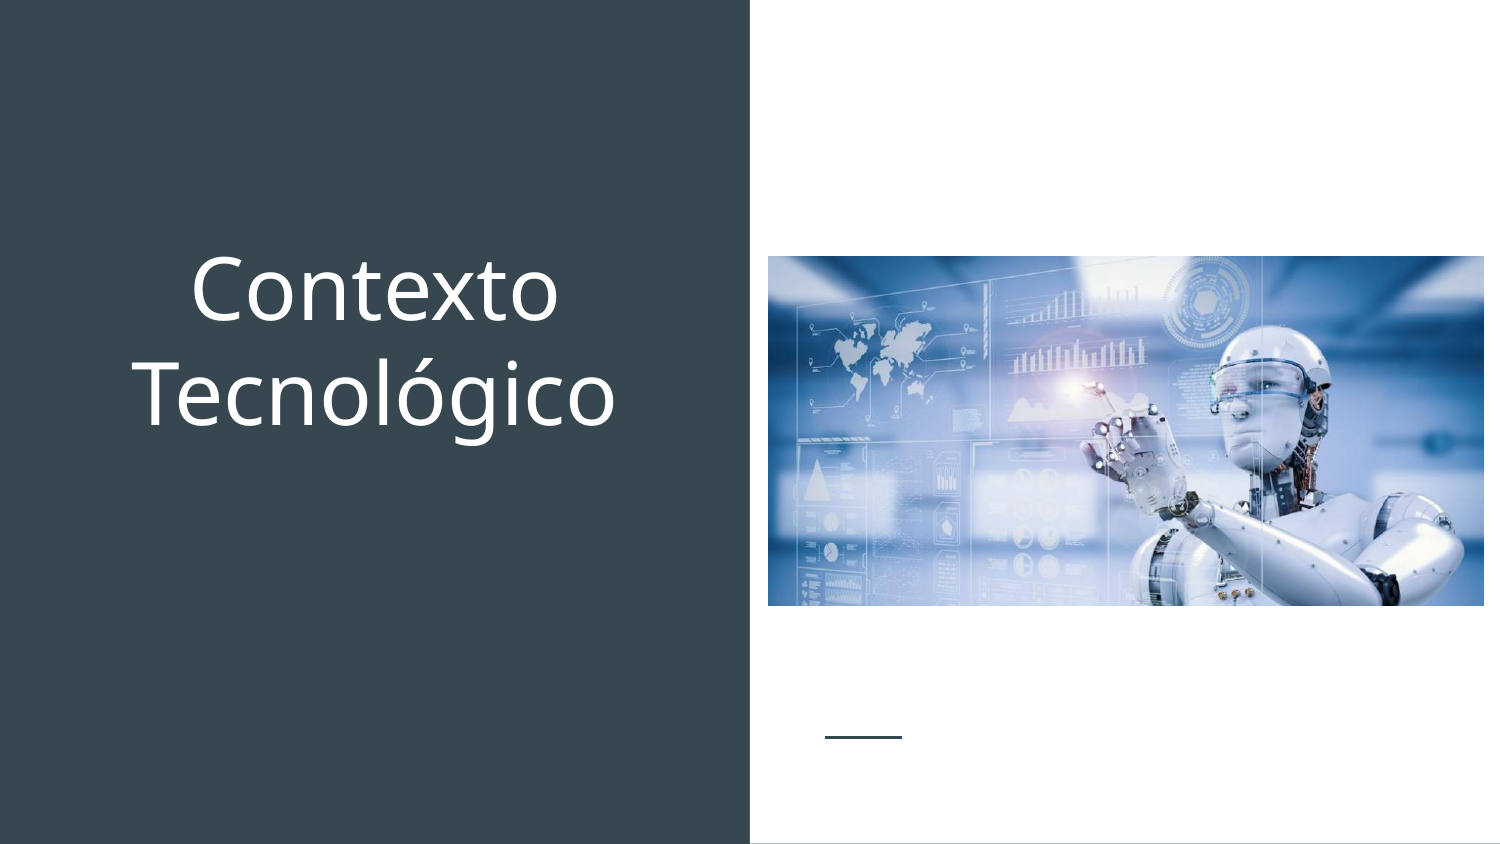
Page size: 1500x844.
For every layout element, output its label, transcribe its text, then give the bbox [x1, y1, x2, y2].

picture [767, 255, 1484, 606]
title Contexto Tecnológico [43, 177, 708, 458]
